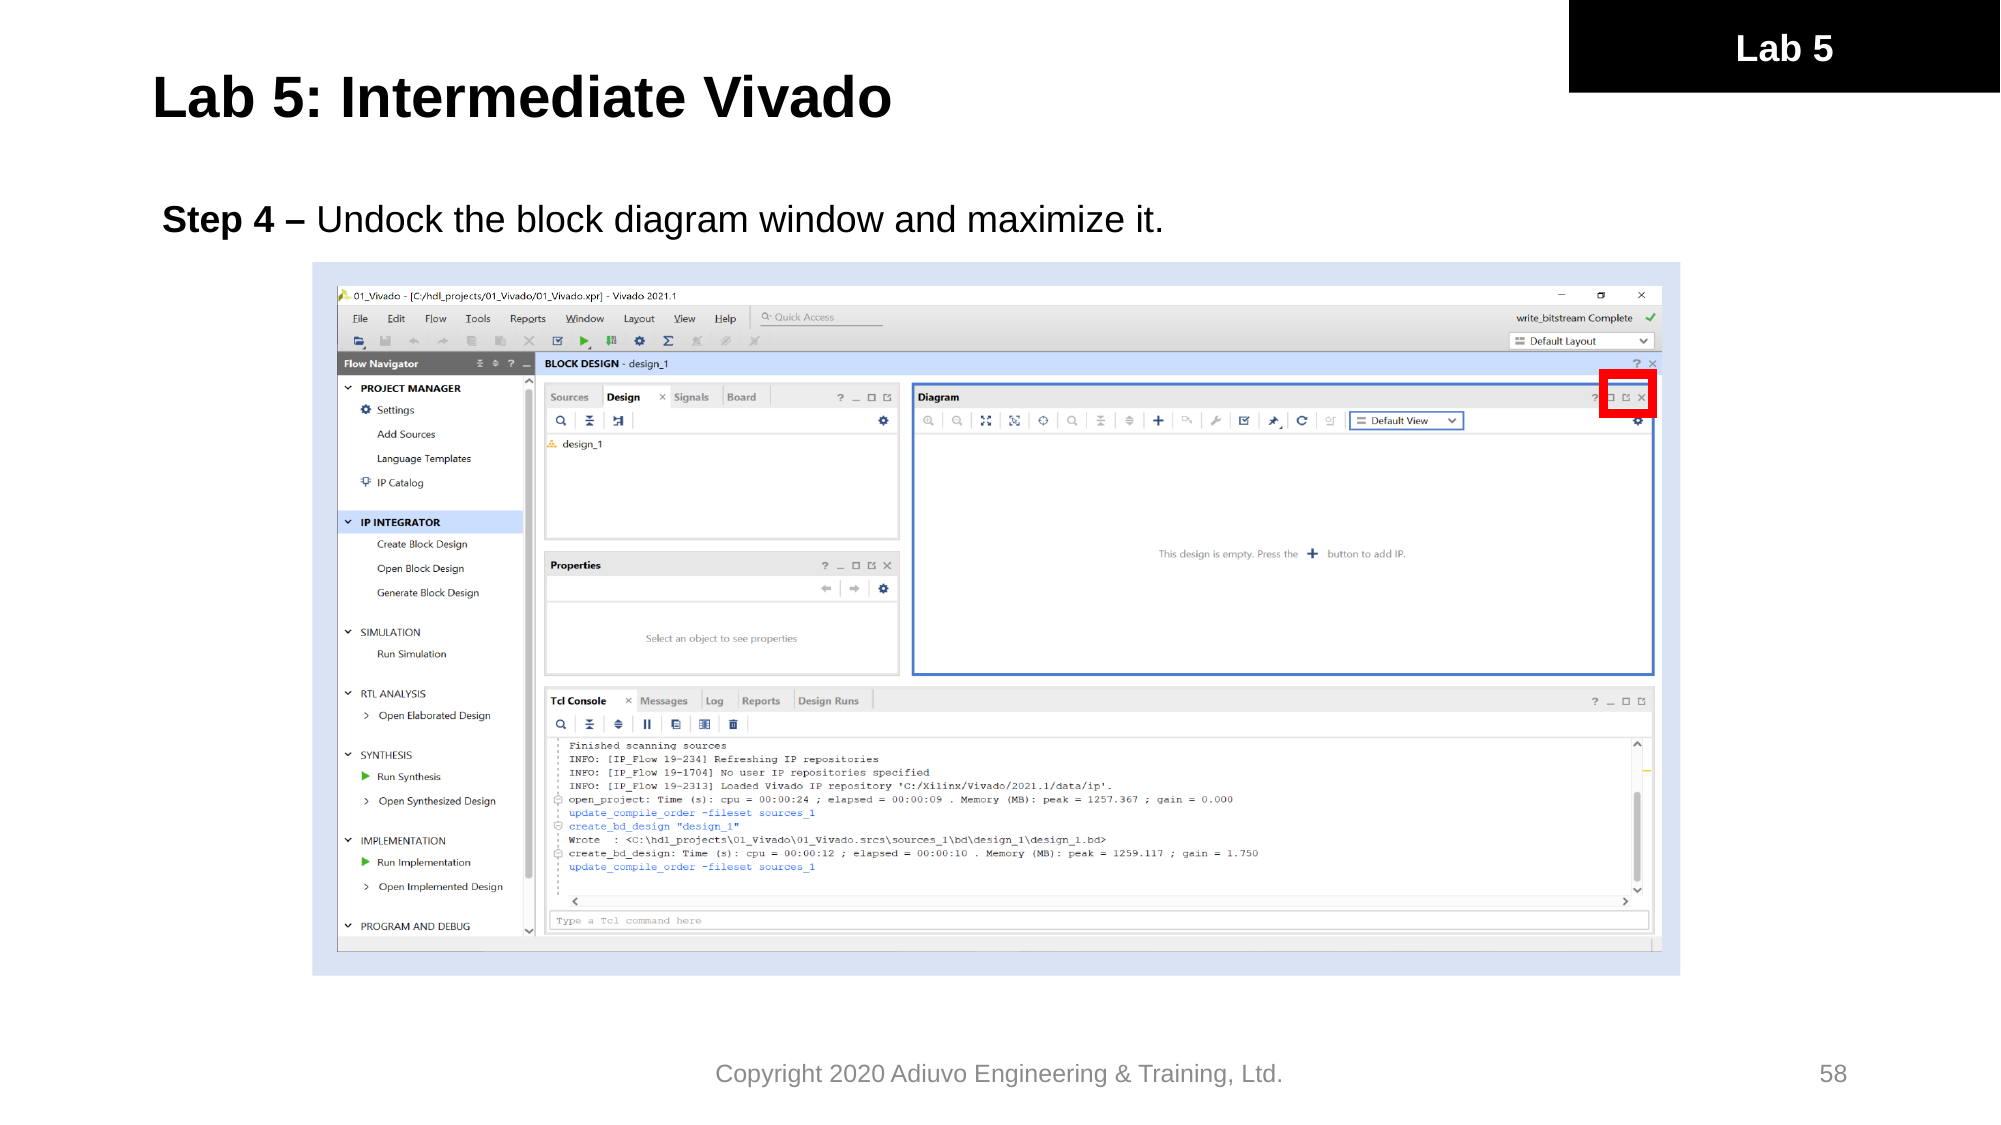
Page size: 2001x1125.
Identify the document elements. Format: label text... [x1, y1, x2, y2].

title Lab 5: Intermediate Vivado [137, 59, 1863, 153]
text_box Step 4 – Undock the block diagram window and maximize it. [147, 187, 1873, 338]
text_box Lab 5 [1568, 0, 2000, 94]
footer Copyright 2020 Adiuvo Engineering & Training, Ltd. [662, 1042, 1338, 1103]
picture [337, 286, 1662, 952]
slide_number 58 [1412, 1042, 1863, 1103]
text_box [311, 338, 1682, 977]
